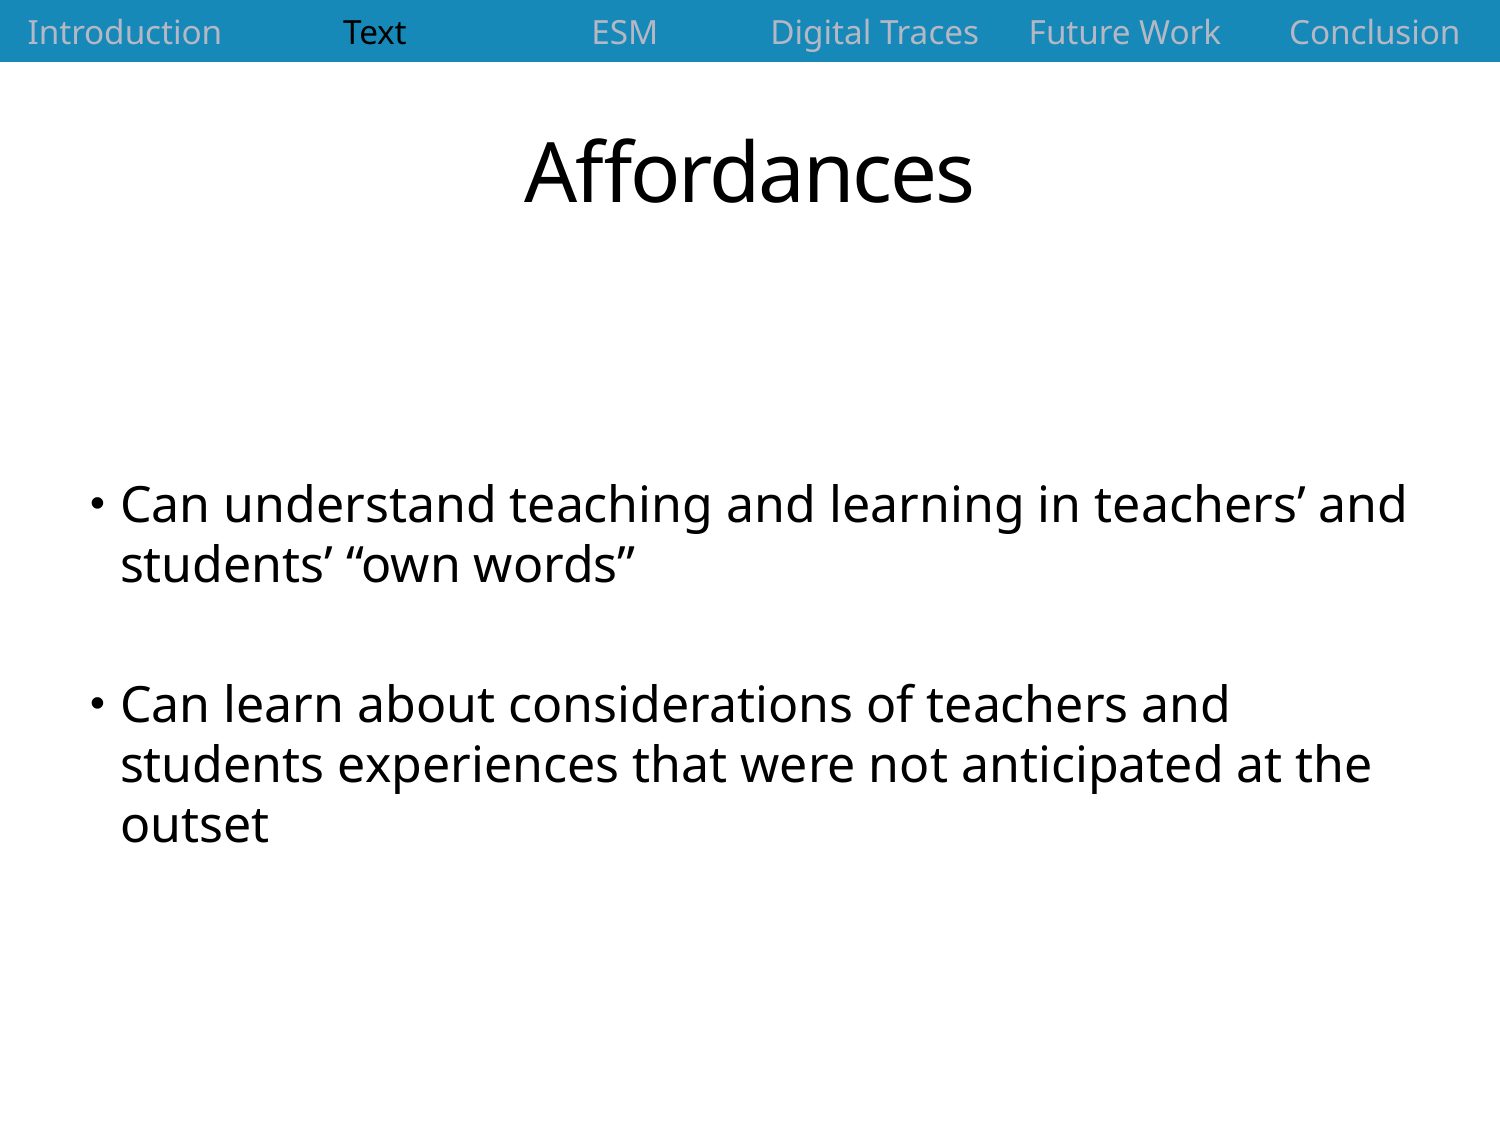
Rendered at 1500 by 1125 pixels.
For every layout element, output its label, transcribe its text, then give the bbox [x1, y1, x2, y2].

table_header Future Work [1000, 0, 1250, 62]
table_header Digital Traces [750, 0, 1000, 62]
title Affordances [75, 87, 1425, 250]
table_header ESM [500, 0, 750, 62]
list Can understand teaching and learning in teachers’ and students’ “own words” Can learn about considerations of teachers and students experiences that were not anticipated at the outset [75, 262, 1425, 1063]
table_header Conclusion [1250, 0, 1500, 62]
table_header Introduction [0, 0, 250, 62]
table_header Text [250, 0, 500, 62]
